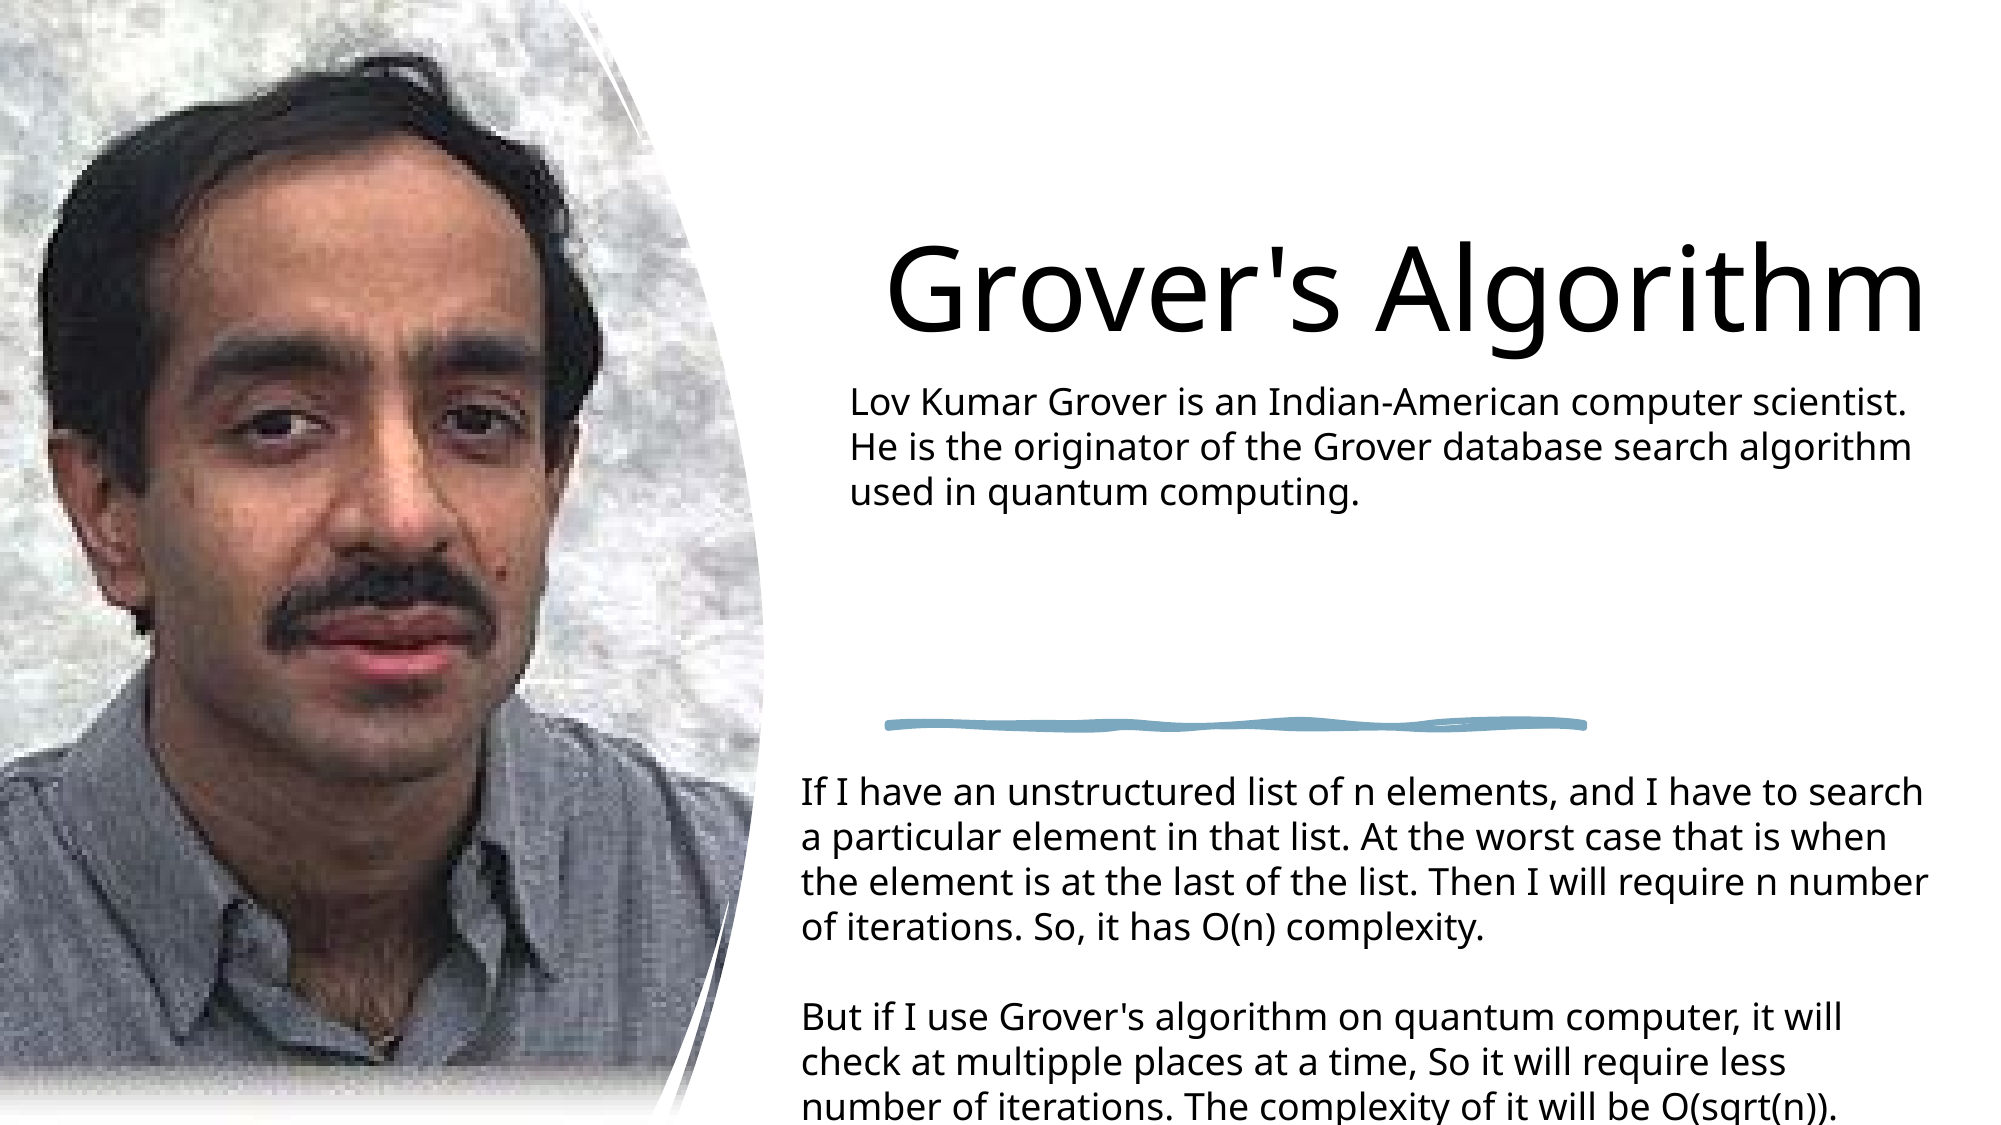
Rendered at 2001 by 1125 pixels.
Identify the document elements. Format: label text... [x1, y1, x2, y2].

text_box [886, 718, 1586, 731]
text_box [764, 0, 2000, 1125]
picture [0, 0, 764, 1125]
text_box Lov Kumar Grover is an Indian-American computer scientist. He is the originator of the Grover database search algorithm used in quantum computing. [834, 370, 1941, 521]
text_box If I have an unstructured list of n elements, and I have to search a particular element in that list. At the worst case that is when the element is at the last of the list. Then I will require n number of iterations. So, it has O(n) complexity. But if I use Grover's algorithm on quantum computer, it will check at multipple places at a time, So it will require less number of iterations. The complexity of it will be O(sqrt(n)). [785, 760, 1952, 1125]
slide_number 10 [1412, 1042, 1863, 1103]
